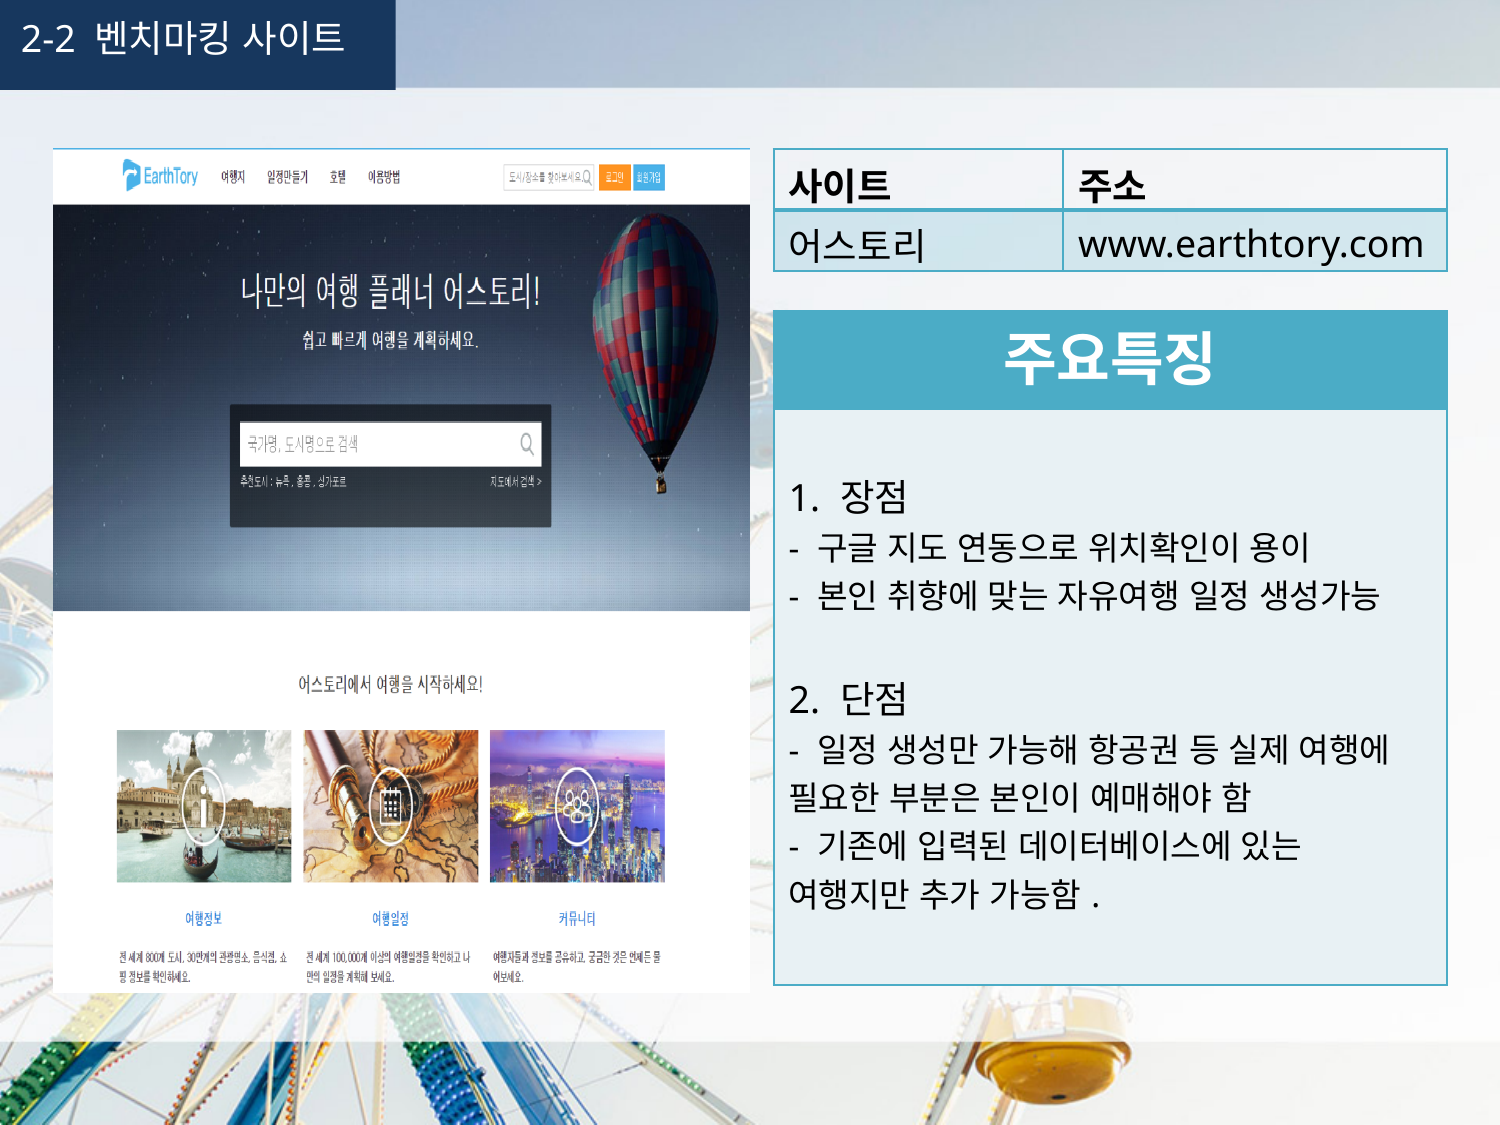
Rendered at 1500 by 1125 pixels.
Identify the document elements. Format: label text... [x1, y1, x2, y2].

text_box 2-2 벤치마킹 사이트 [6, 7, 362, 67]
table_cell www.earthtory.com [1064, 212, 1446, 270]
text_box [0, 0, 398, 92]
picture [0, 0, 1500, 1125]
table_cell 1. 장점 - 구글 지도 연동으로 위치확인이 용이 - 본인 취향에 맞는 자유여행 일정 생성가능 2. 단점 - 일정 생성만 가능해 항공권 등 실제 여행에 필요한 부분은 본인이 예매해야 함 - 기존에 입력된 데이터베이스에 있는 여행지만 추가 가능함. [775, 410, 1446, 984]
table_header 주요특징 [775, 312, 1446, 408]
table_header 사이트 [775, 150, 1062, 208]
table_header 주소 [1064, 150, 1446, 208]
table_cell 어스토리 [775, 212, 1062, 270]
